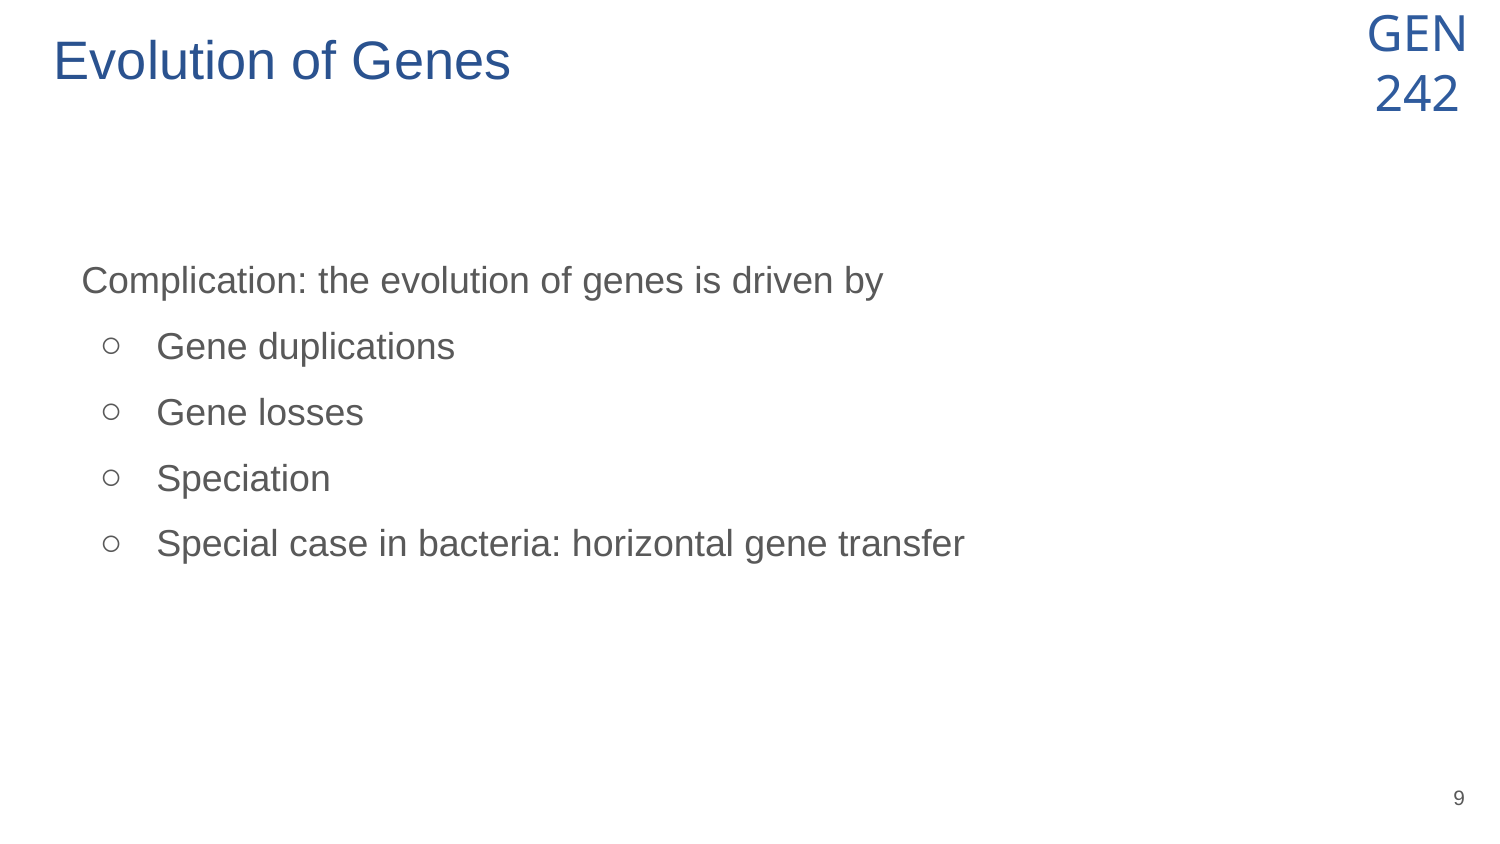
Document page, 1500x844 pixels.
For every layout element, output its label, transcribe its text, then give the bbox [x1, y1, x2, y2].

slide_number ‹#› [1389, 764, 1480, 830]
title Evolution of Genes [38, 10, 1437, 105]
text_box Complication: the evolution of genes is driven by Gene duplications Gene losses Speciation Special case in bacteria: horizontal gene transfer [66, 241, 1497, 532]
